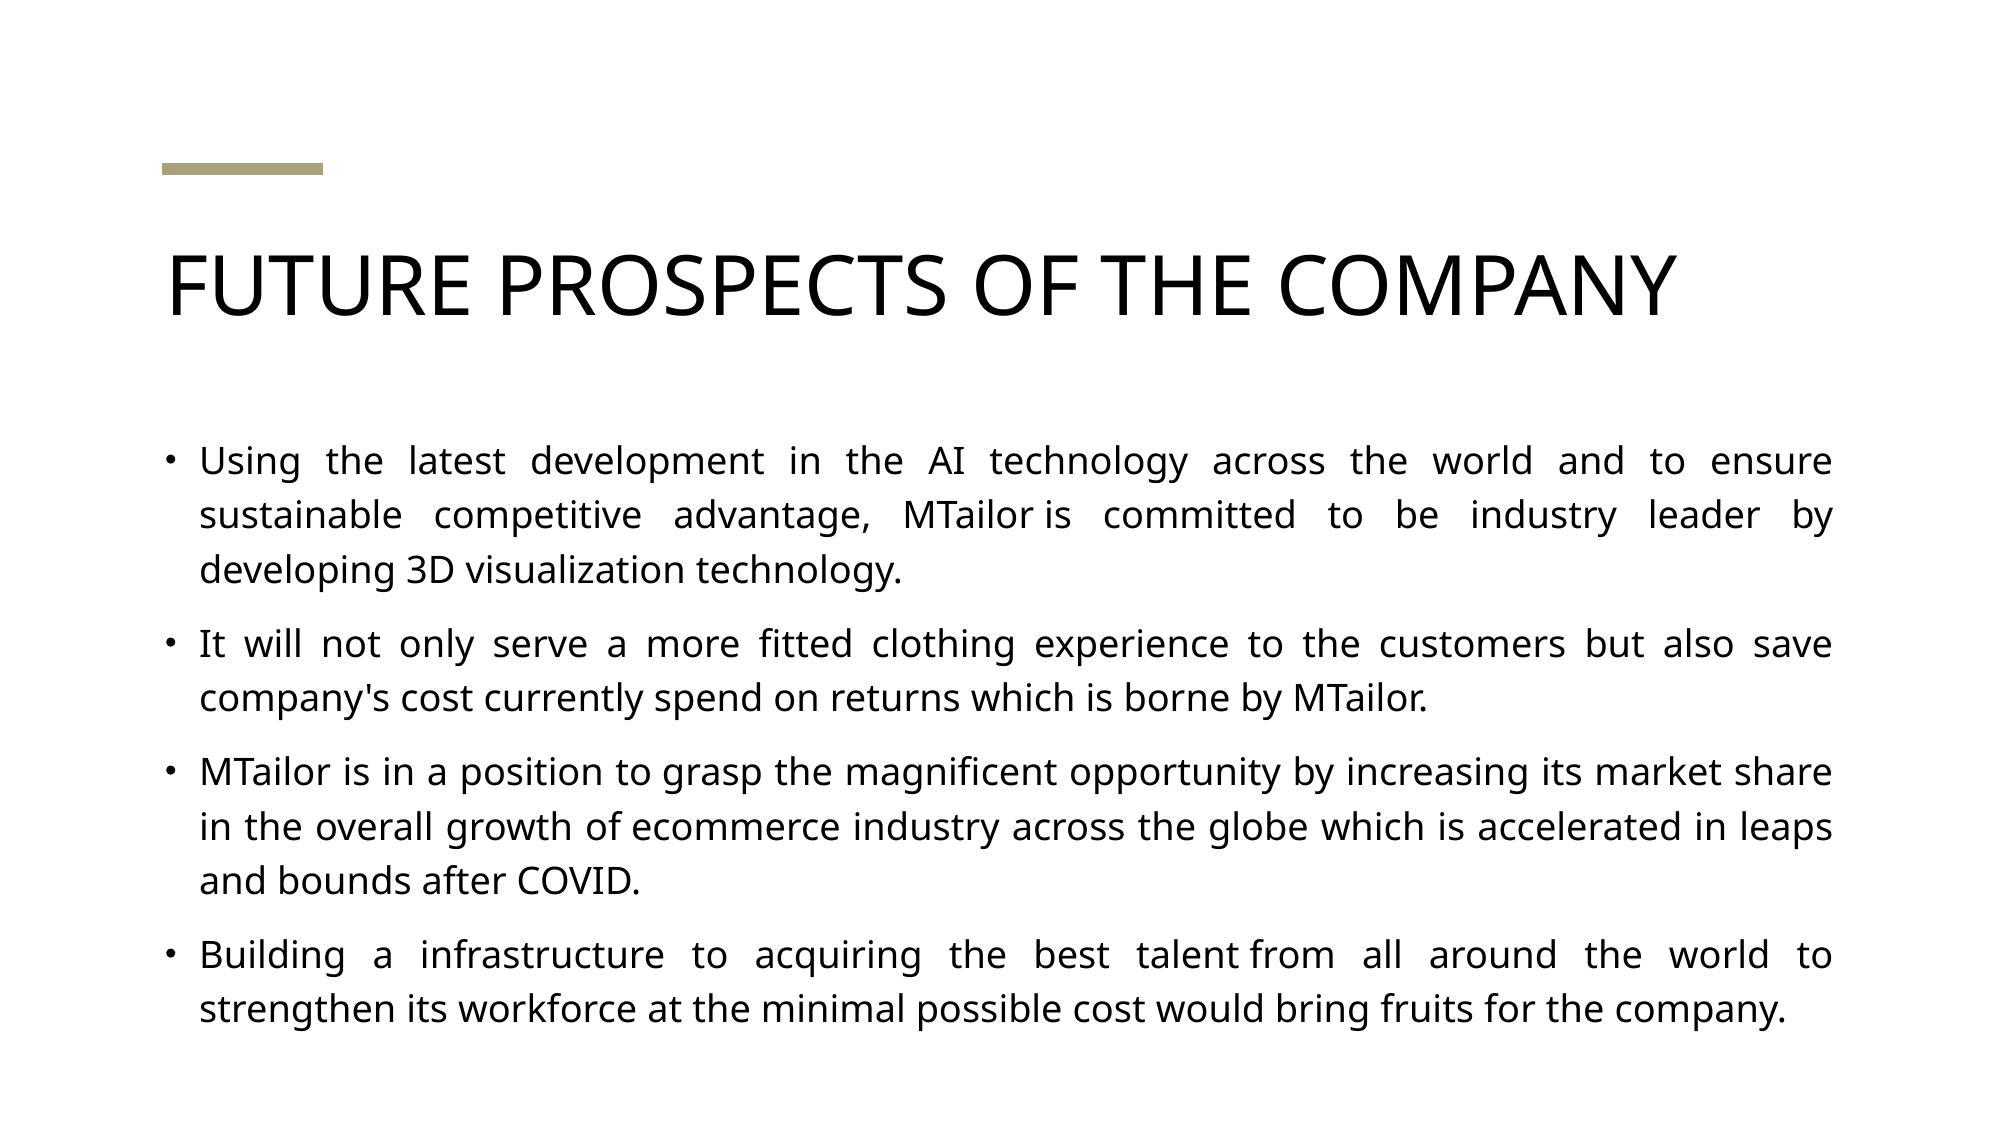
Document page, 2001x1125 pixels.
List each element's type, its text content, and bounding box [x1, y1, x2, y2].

title FUTURE PROSPECTS OF THE COMPANY [150, 224, 1850, 419]
list Using the latest development in the AI technology across the world and to ensure sustainable competitive advantage, MTailor is committed to be industry leader by developing 3D visualization technology. It will not only serve a more fitted clothing experience to the customers but also save company's cost currently spend on returns which is borne by MTailor. MTailor is in a position to grasp the magnificent opportunity by increasing its market share in the overall growth of ecommerce industry across the globe which is accelerated in leaps and bounds after COVID. Building a infrastructure to acquiring the best talent from all around the world to strengthen its workforce at the minimal possible cost would bring fruits for the company. [150, 419, 1850, 1044]
